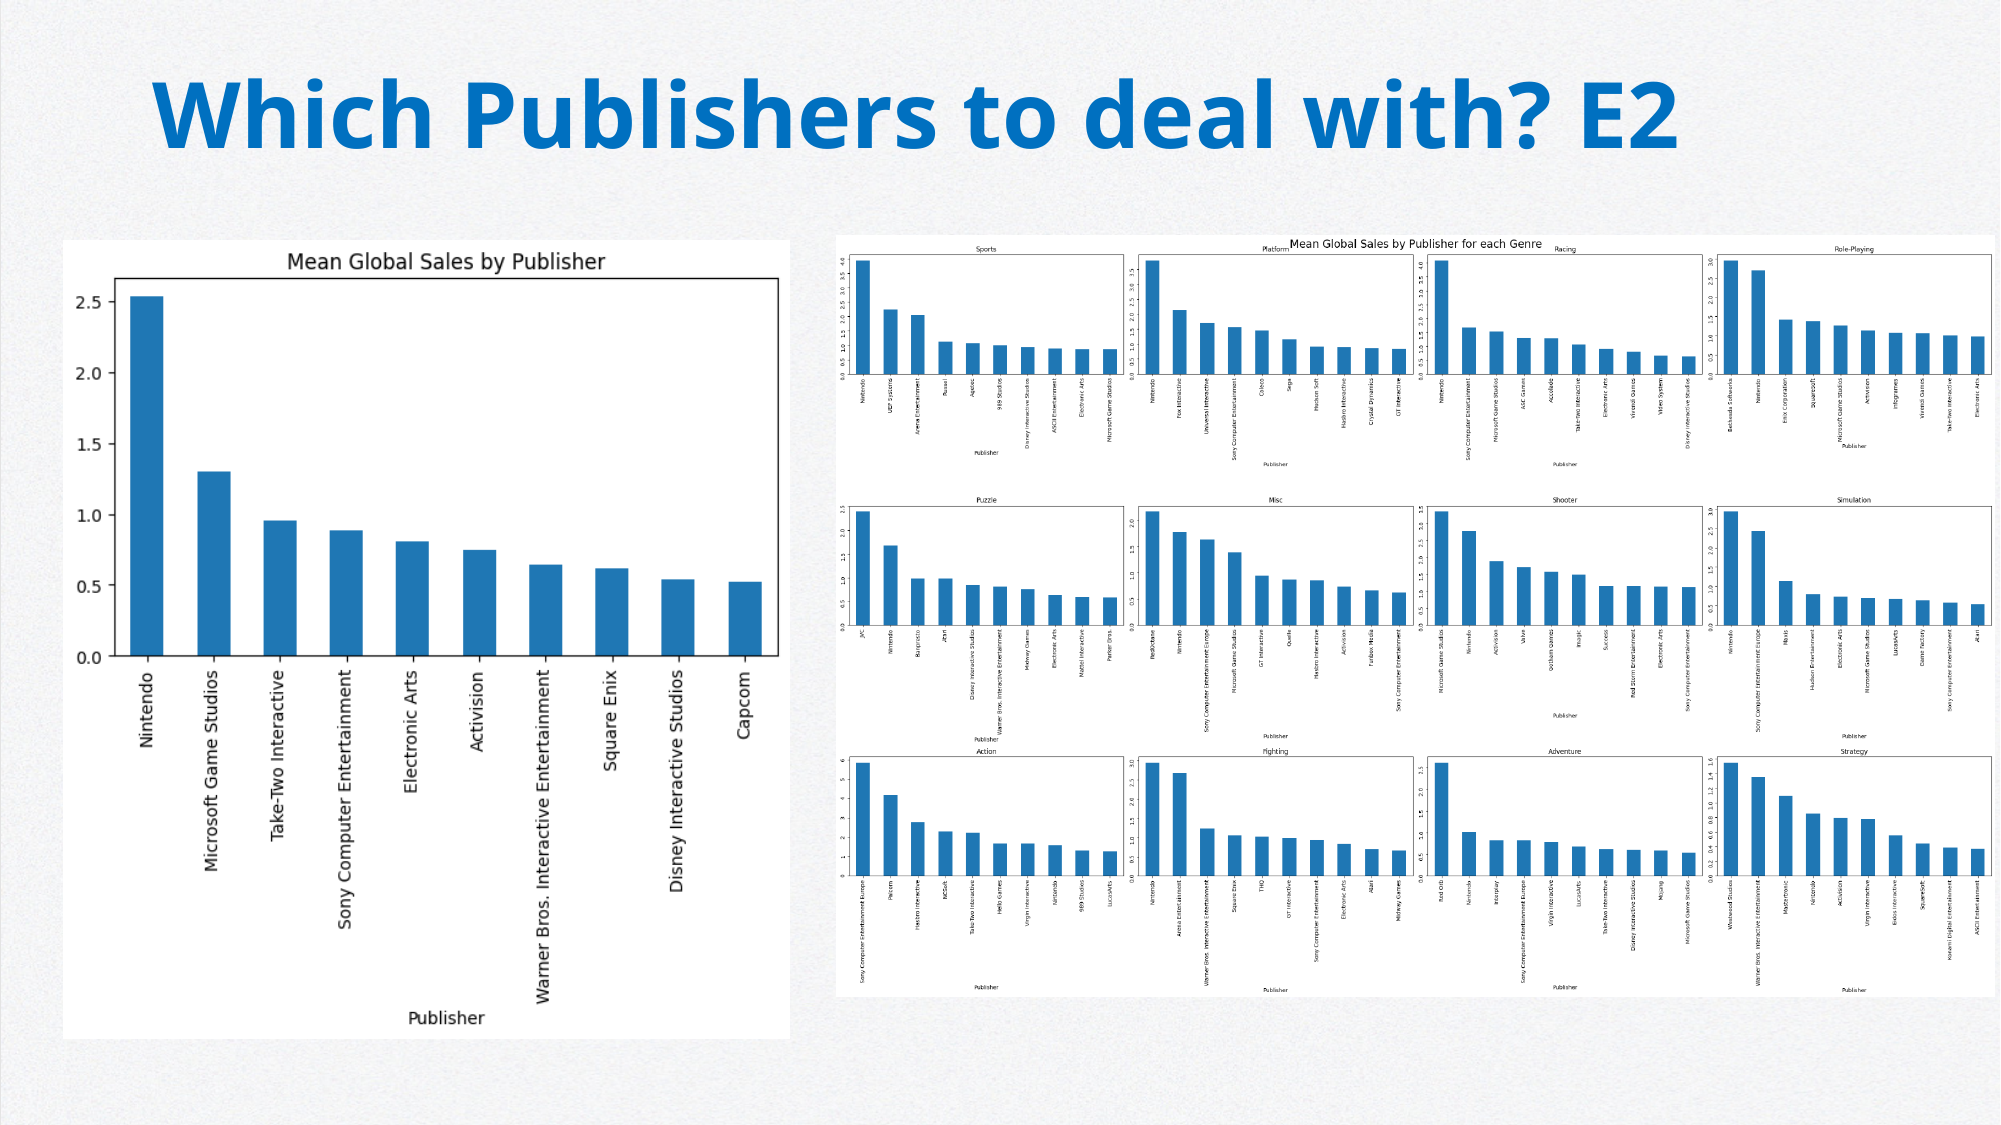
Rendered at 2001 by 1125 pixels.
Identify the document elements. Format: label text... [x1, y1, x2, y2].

picture [0, 0, 2001, 1125]
title Which Publishers to deal with? E2 [137, 59, 1863, 278]
